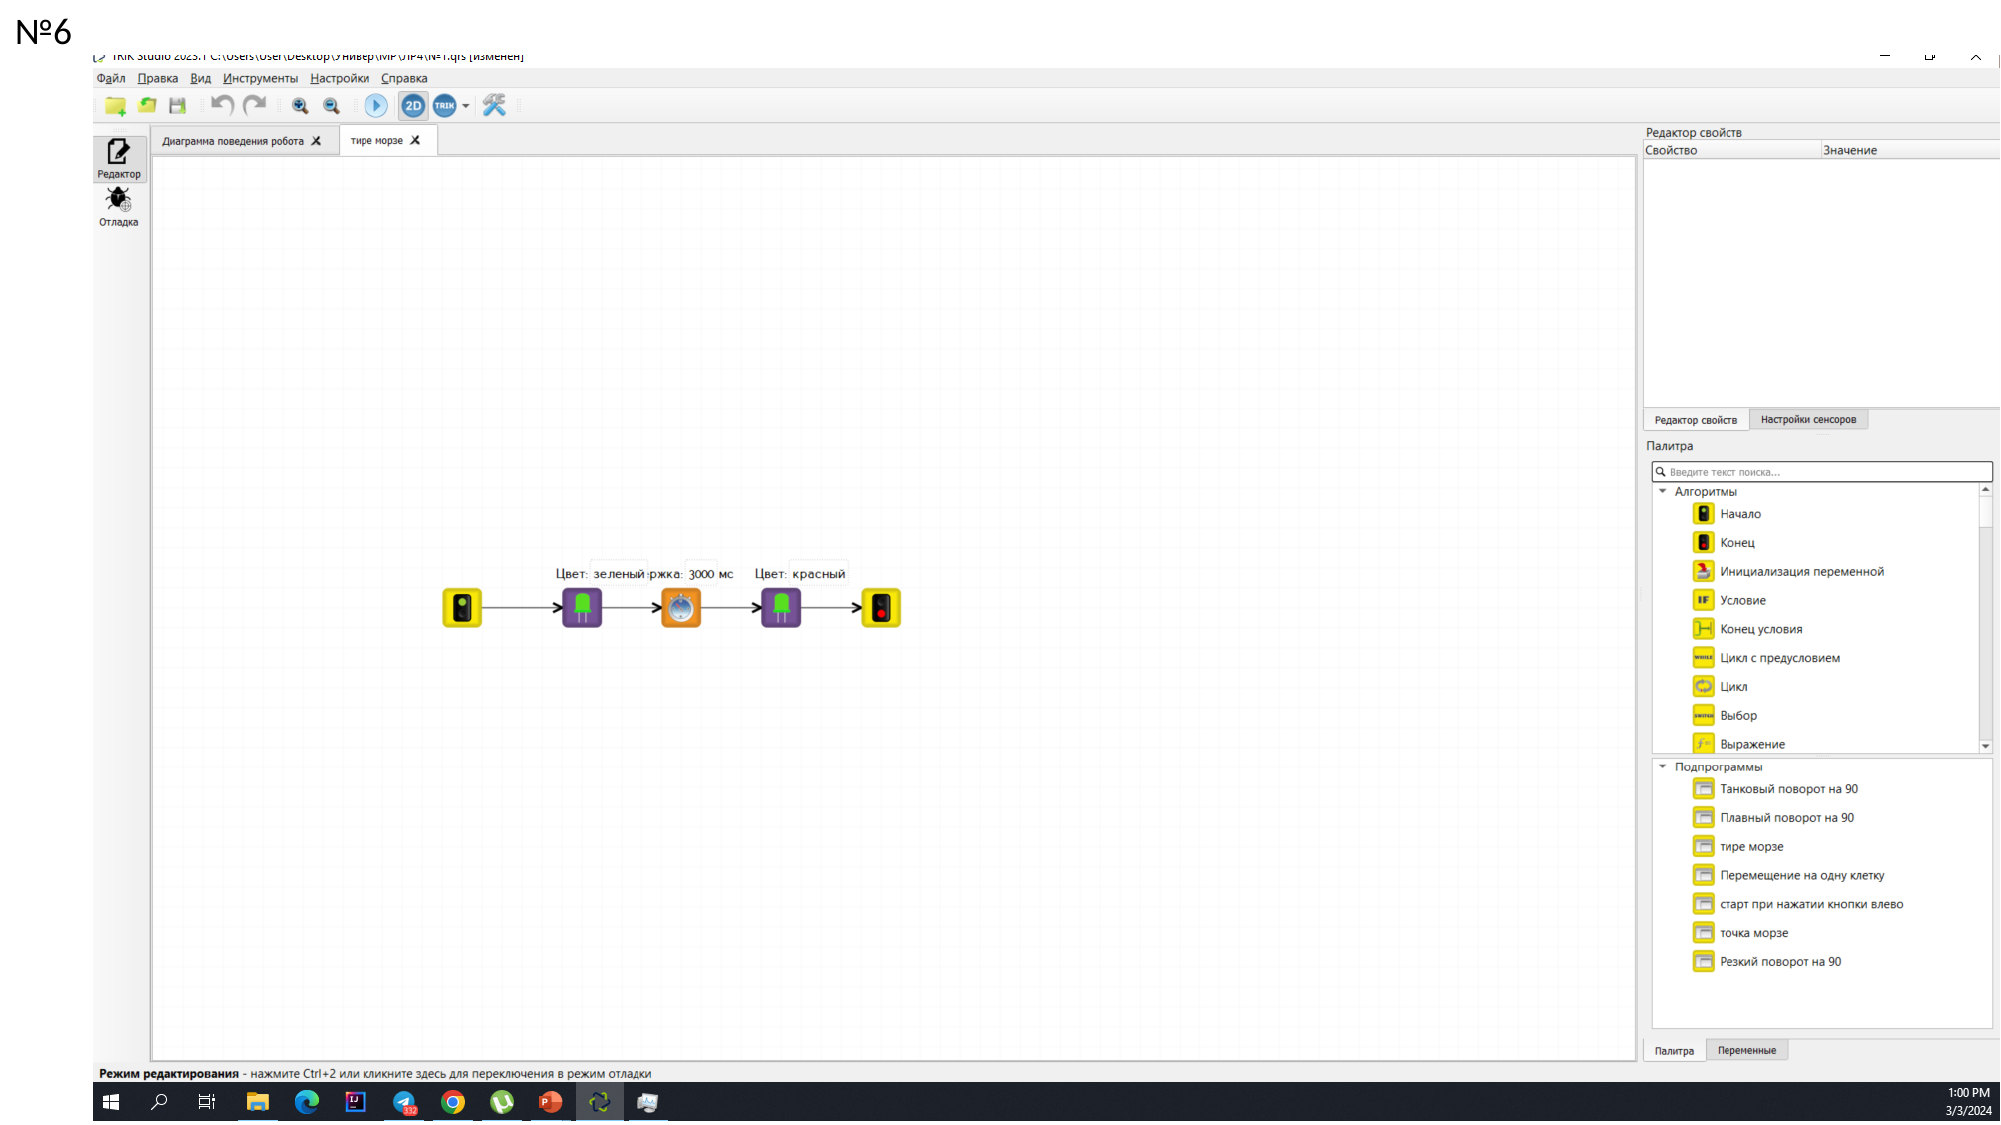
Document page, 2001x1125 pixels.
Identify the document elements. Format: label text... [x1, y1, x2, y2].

text_box №6 [0, 0, 394, 60]
picture [93, 55, 2000, 1121]
